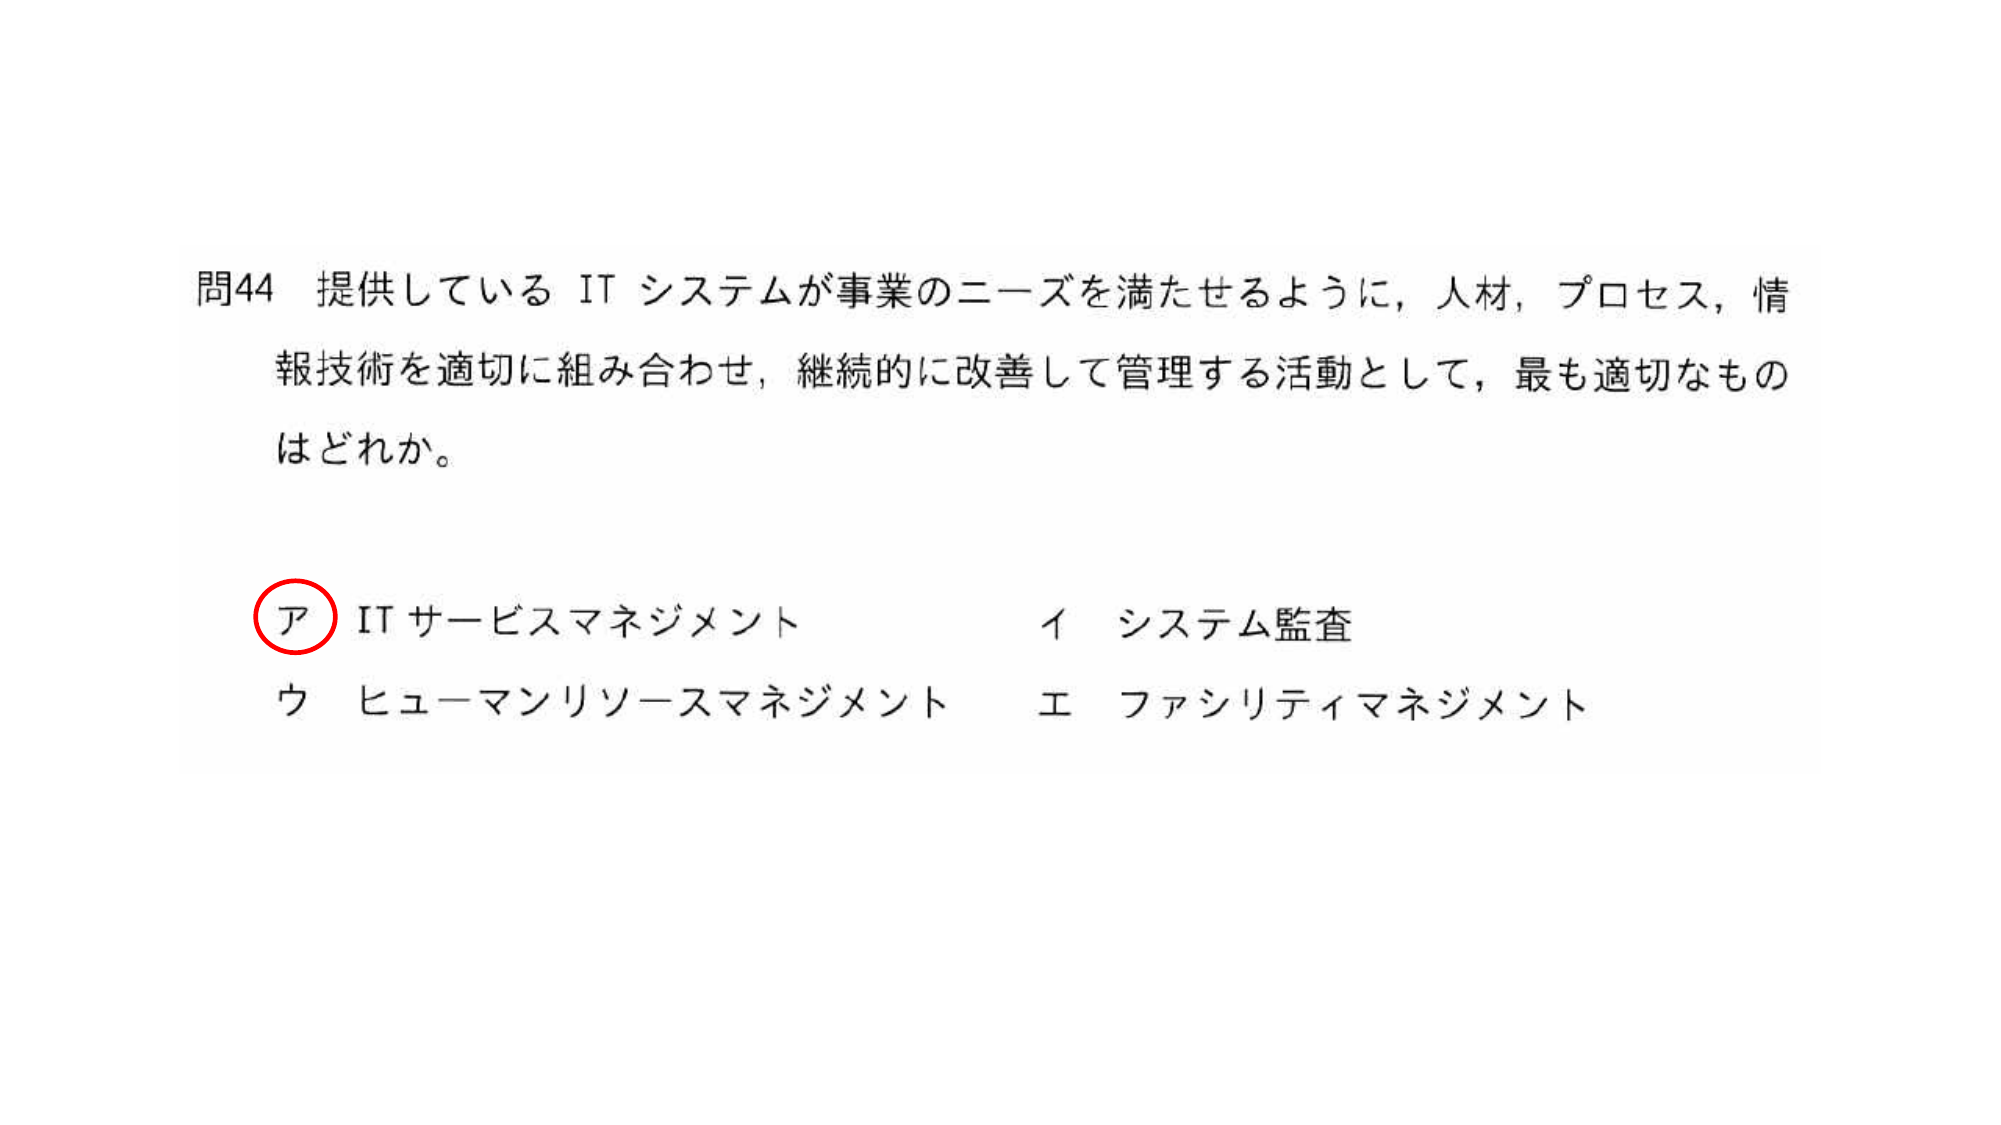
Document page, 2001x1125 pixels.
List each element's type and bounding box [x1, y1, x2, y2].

picture [179, 245, 1821, 774]
